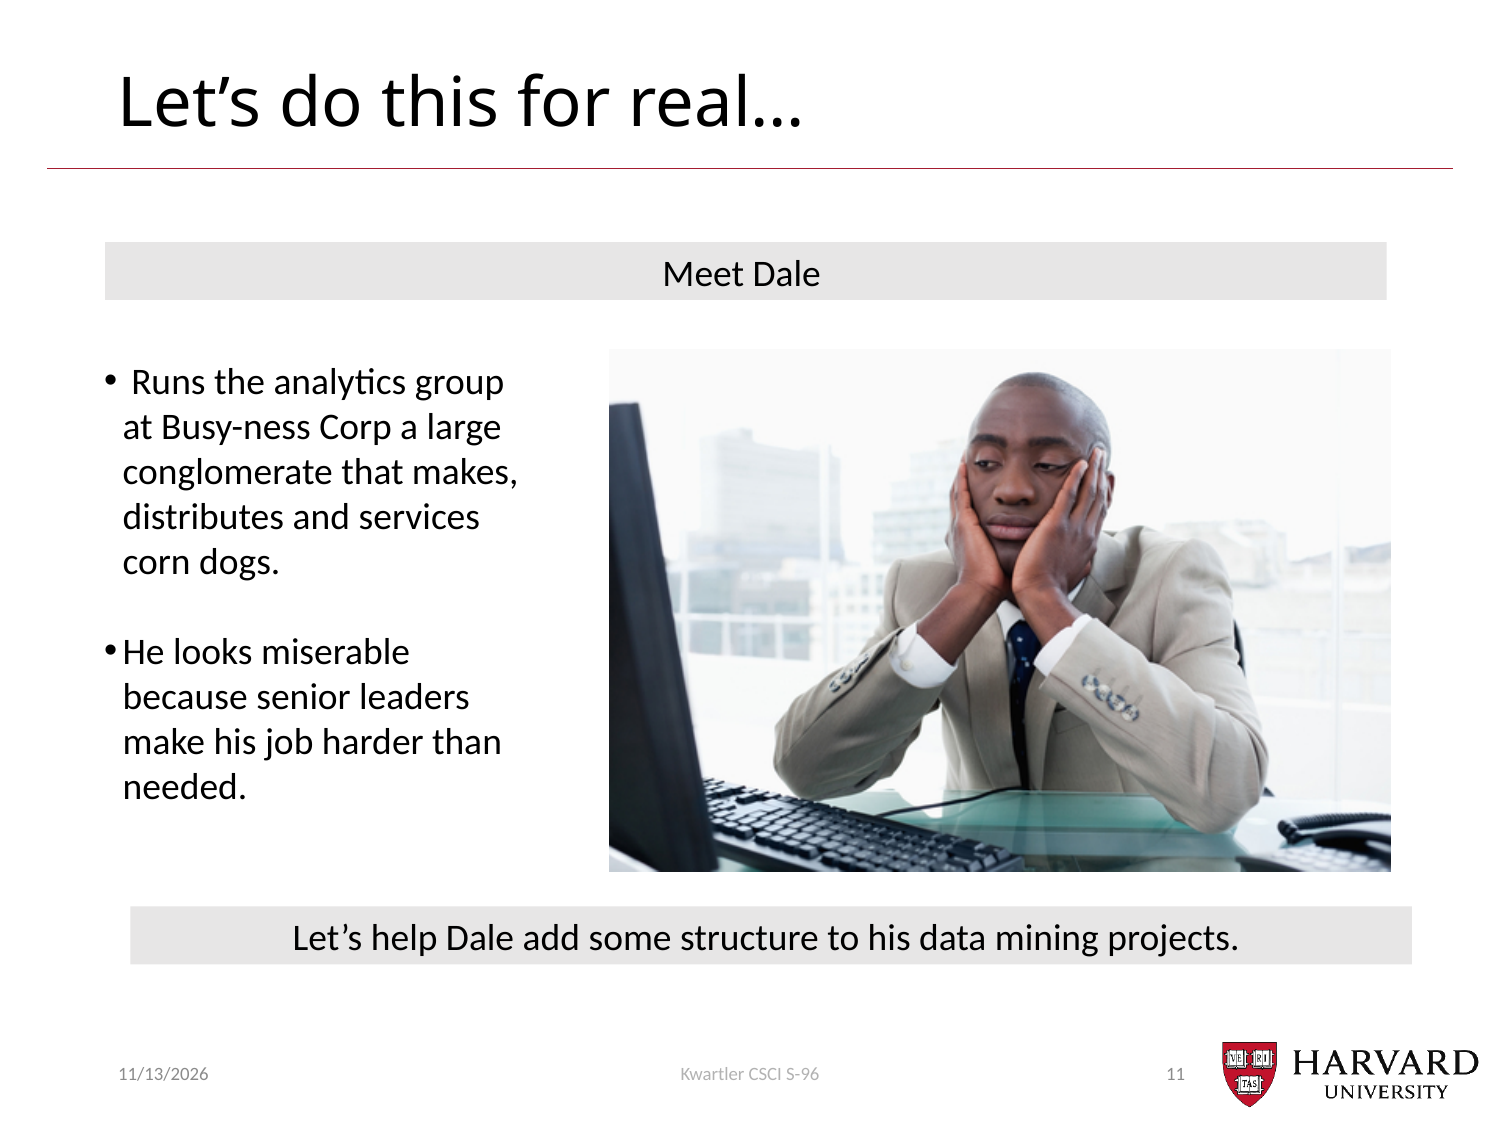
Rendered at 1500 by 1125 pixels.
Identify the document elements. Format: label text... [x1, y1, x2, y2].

slide_number 11 [1059, 1042, 1200, 1103]
text_box Let’s help Dale add some structure to his data mining projects. [129, 905, 1413, 965]
footer Kwartler CSCI S-96 [496, 1042, 1004, 1103]
picture [609, 349, 1391, 872]
picture [1200, 1024, 1500, 1125]
text_box Runs the analytics group at Busy-ness Corp a large conglomerate that makes, distributes and services corn dogs. He looks miserable because senior leaders make his job harder than needed. [89, 349, 556, 815]
title Let’s do this for real… [103, 59, 1397, 157]
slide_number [103, 1042, 441, 1103]
text_box Meet Dale [104, 241, 1388, 301]
